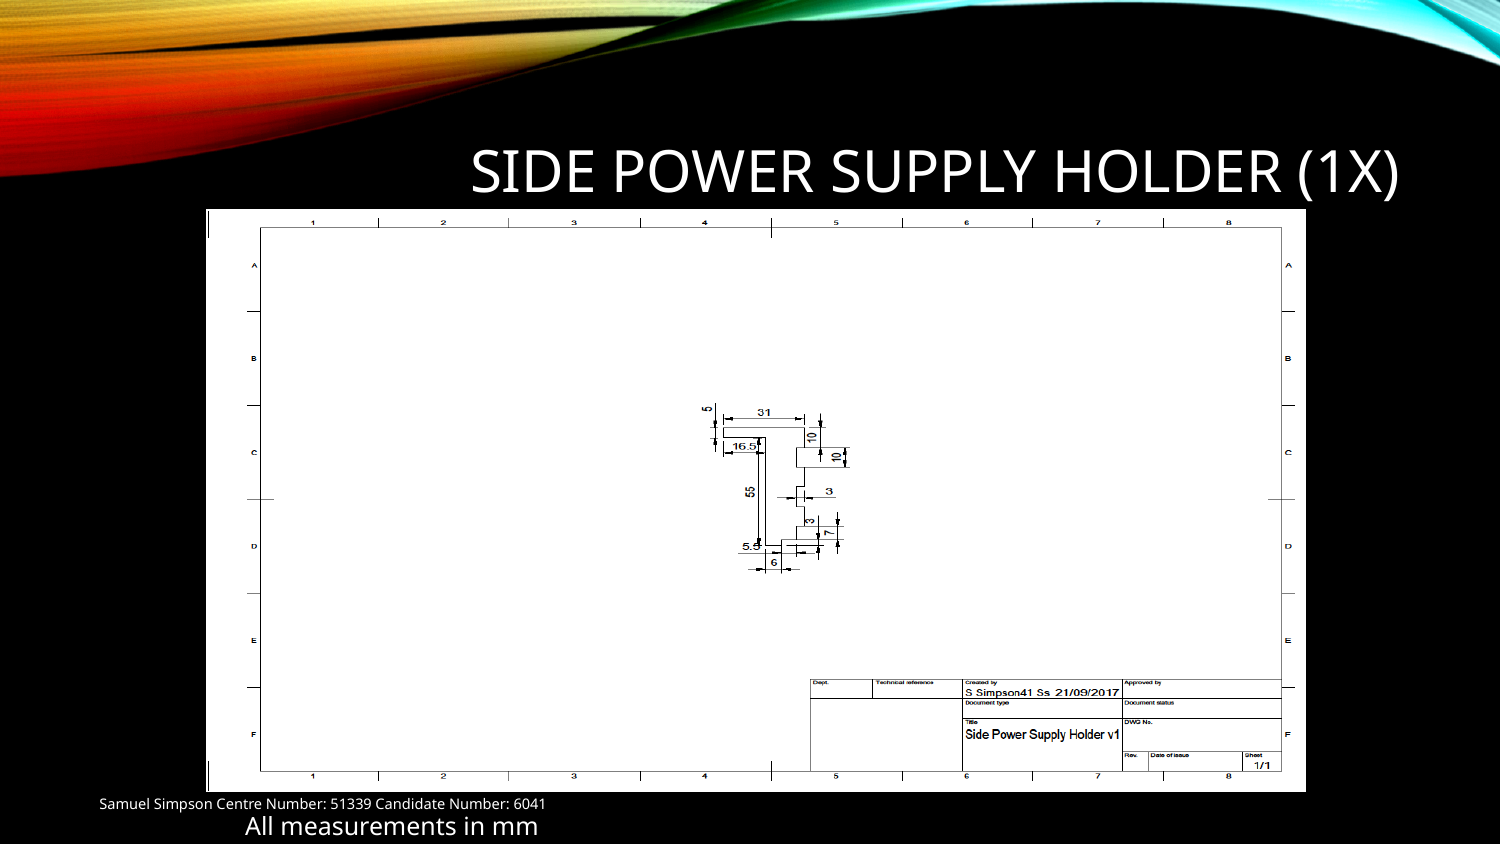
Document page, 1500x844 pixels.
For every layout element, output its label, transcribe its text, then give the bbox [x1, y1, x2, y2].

text_box All measurements in mm [230, 802, 762, 844]
title Side Power Supply Holder (1x) [356, 94, 1416, 254]
picture [0, 0, 1500, 178]
footer Samuel Simpson Centre Number: 51339 Candidate Number: 6041 [84, 781, 1041, 827]
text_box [206, 208, 1306, 792]
